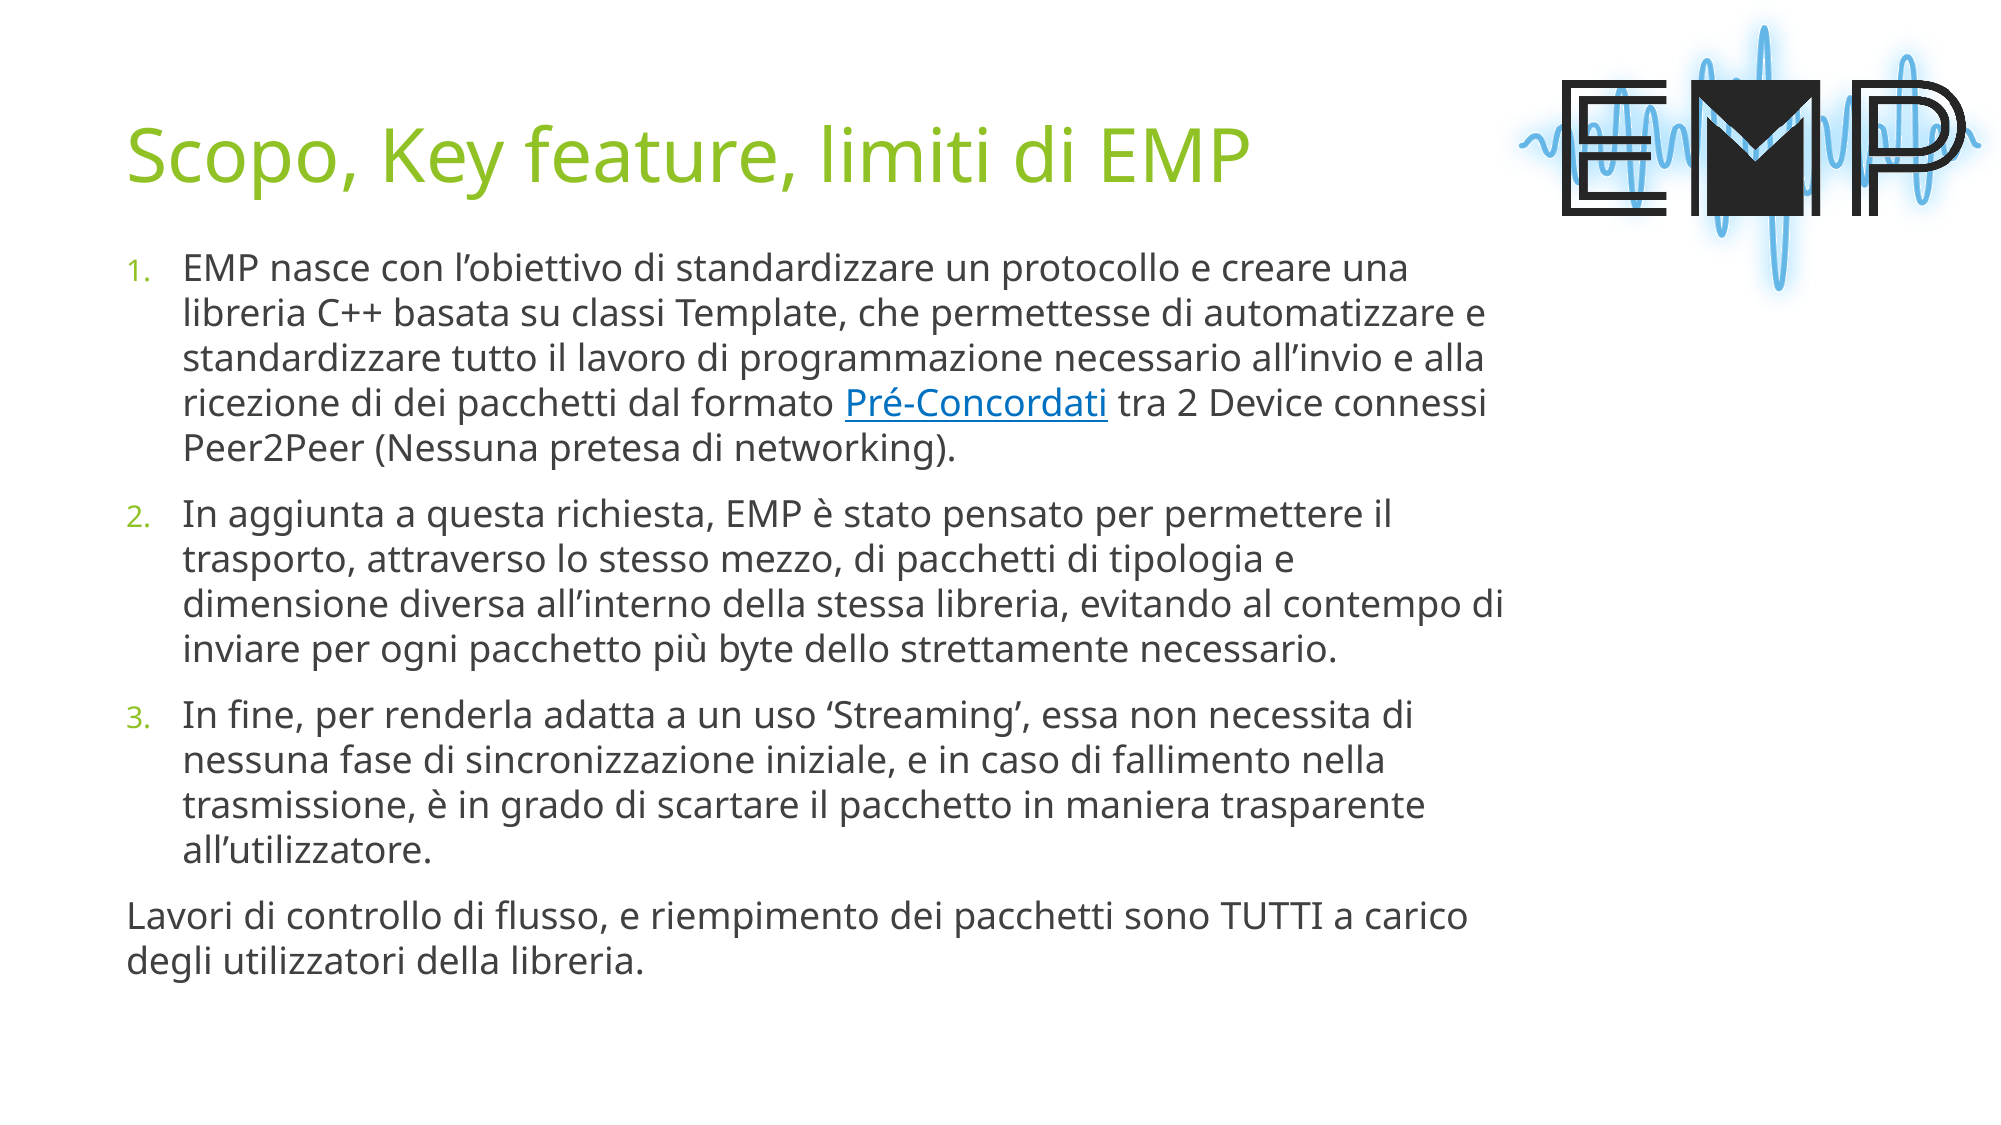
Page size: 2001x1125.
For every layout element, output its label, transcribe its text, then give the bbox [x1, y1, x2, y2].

list EMP nasce con l’obiettivo di standardizzare un protocollo e creare una libreria C++ basata su classi Template, che permettesse di automatizzare e standardizzare tutto il lavoro di programmazione necessario all’invio e alla ricezione di dei pacchetti dal formato Pré-Concordati tra 2 Device connessi Peer2Peer (Nessuna pretesa di networking). In aggiunta a questa richiesta, EMP è stato pensato per permettere il trasporto, attraverso lo stesso mezzo, di pacchetti di tipologia e dimensione diversa all’interno della stessa libreria, evitando al contempo di inviare per ogni pacchetto più byte dello strettamente necessario. In fine, per renderla adatta a un uso ‘Streaming’, essa non necessita di nessuna fase di sincronizzazione iniziale, e in caso di fallimento nella trasmissione, è in grado di scartare il pacchetto in maniera trasparente all’utilizzatore. Lavori di controllo di flusso, e riempimento dei pacchetti sono TUTTI a carico degli utilizzatori della libreria. [111, 236, 1522, 992]
title Scopo, Key feature, limiti di EMP [111, 99, 1493, 211]
picture [1497, 0, 2000, 317]
